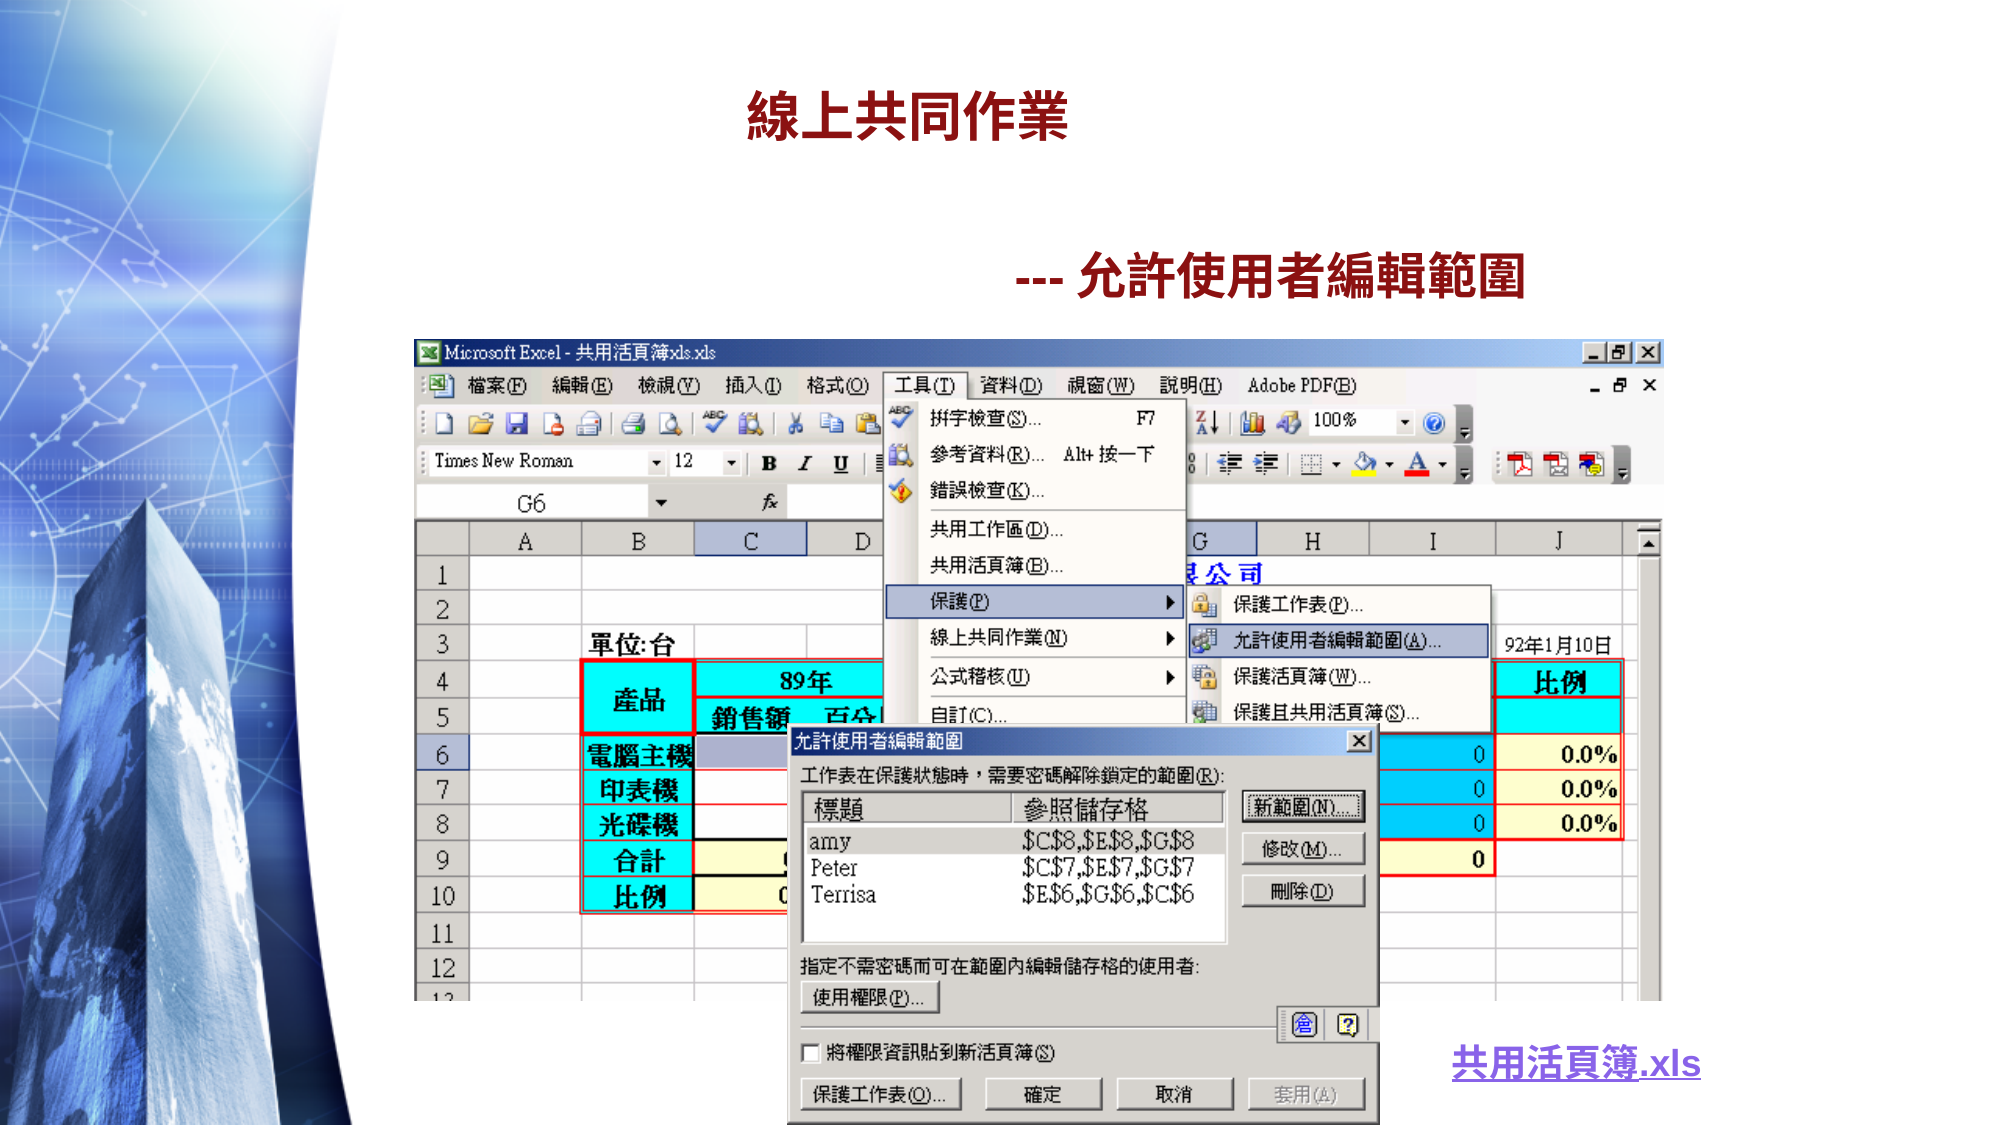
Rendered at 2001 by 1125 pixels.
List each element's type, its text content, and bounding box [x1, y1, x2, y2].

picture [0, 0, 400, 1125]
title 線上共同作業 [133, 75, 1684, 155]
text_box ---允許使用者編輯範圍 [999, 237, 1567, 312]
text_box 共用活頁簿.xls [1436, 1031, 1717, 1101]
picture [414, 339, 1665, 1125]
